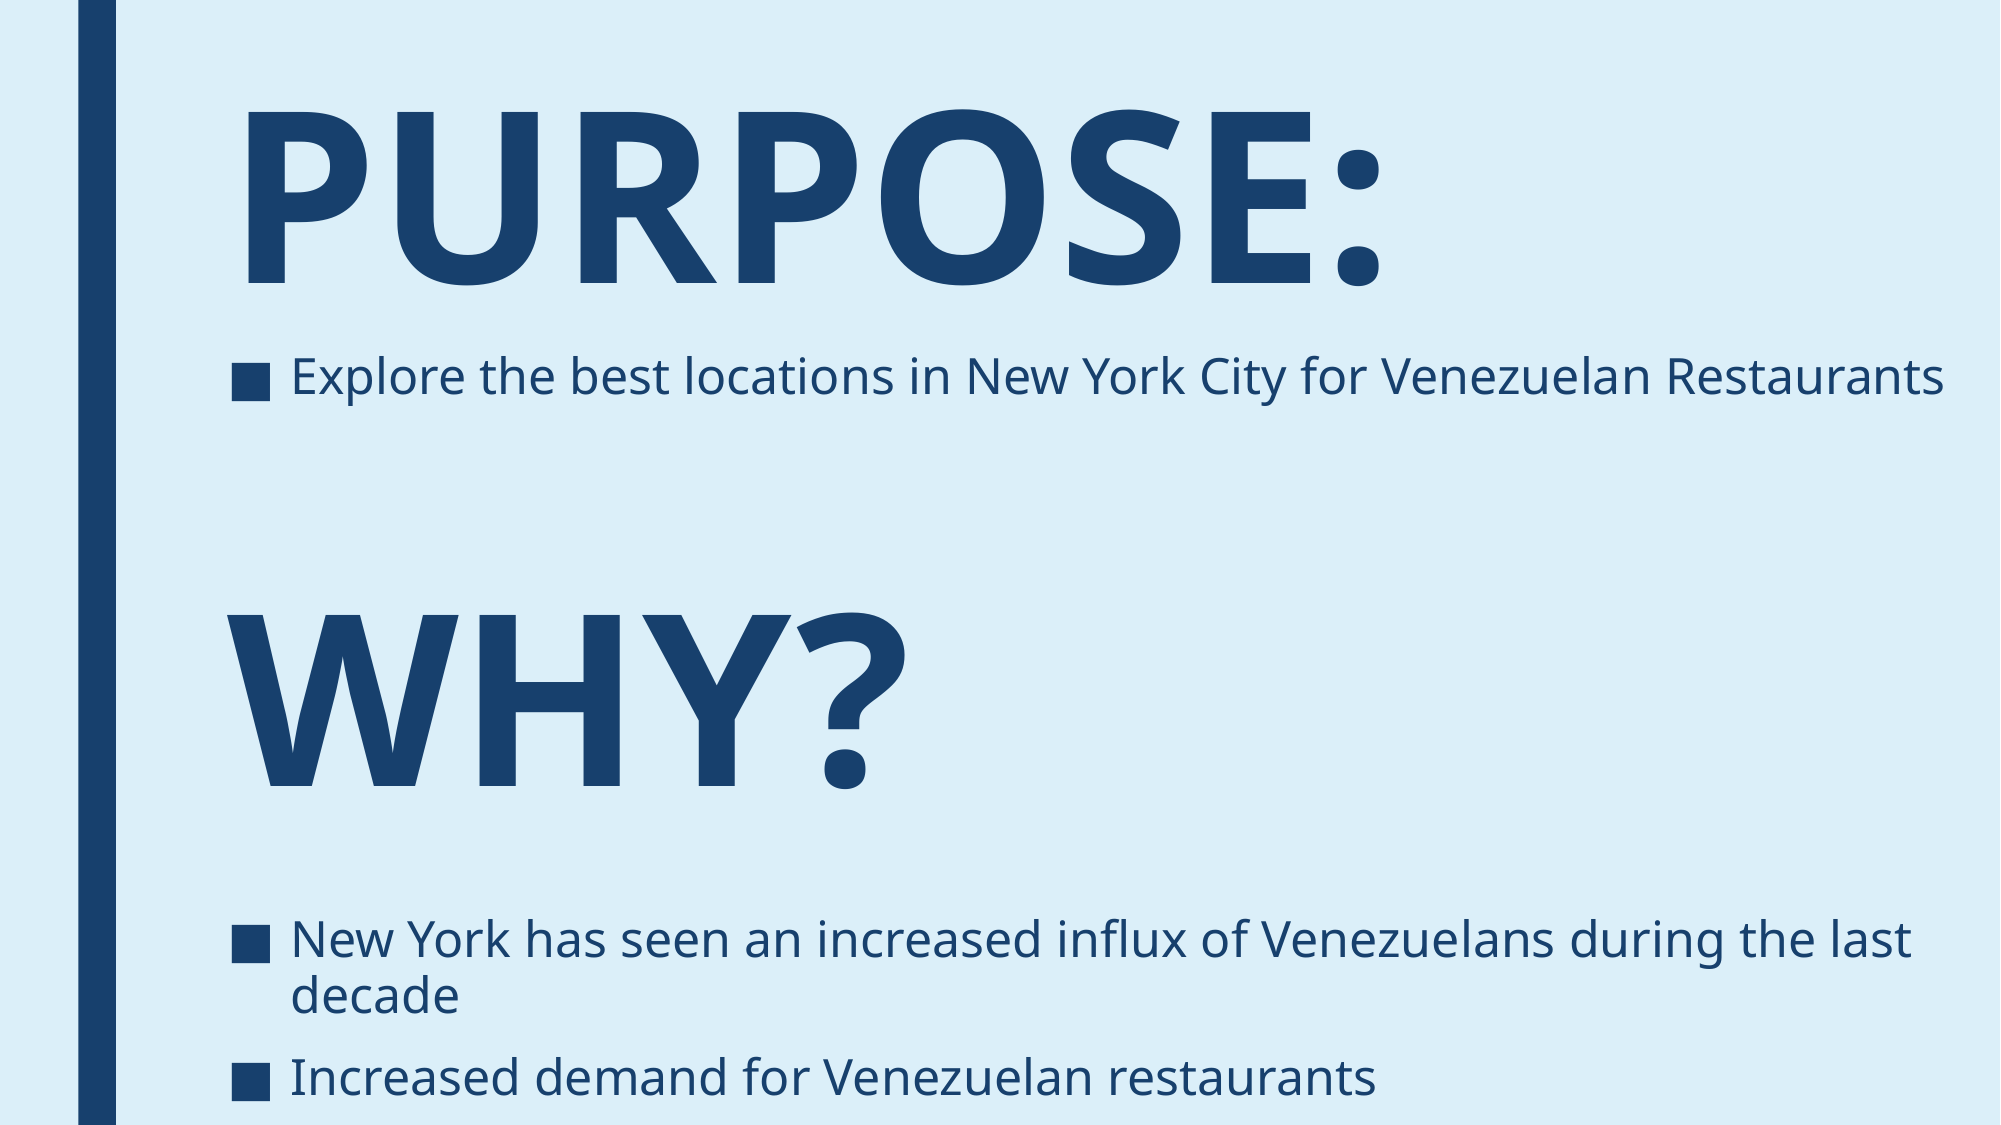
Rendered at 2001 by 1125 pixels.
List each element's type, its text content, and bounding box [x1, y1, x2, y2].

list New York has seen an increased influx of Venezuelans during the last decade Increased demand for Venezuelan restaurants [212, 904, 1980, 1125]
text_box WHY? [212, 563, 1788, 751]
text_box PURPOSE: [212, 60, 1788, 248]
text_box Explore the best locations in New York City for Venezuelan Restaurants [212, 341, 1980, 563]
